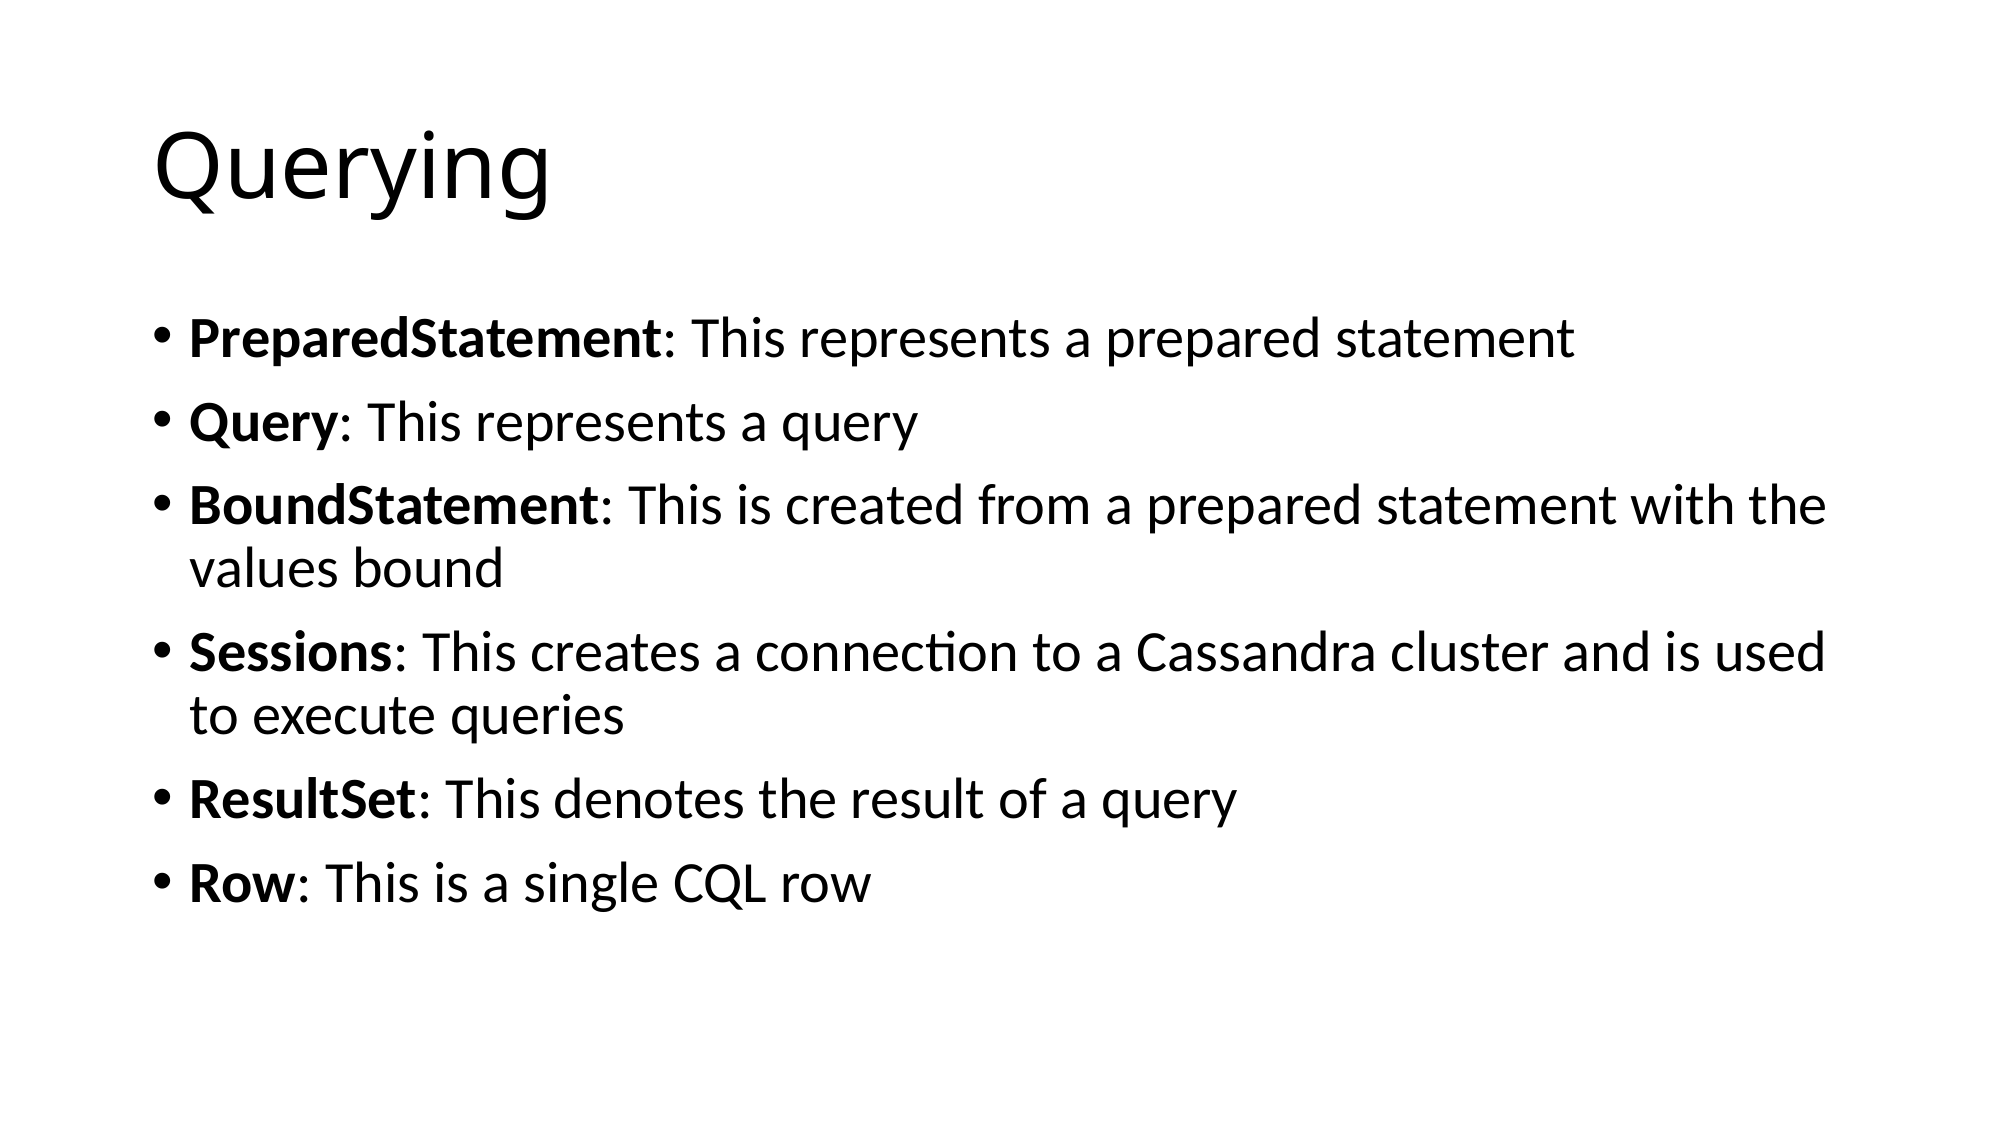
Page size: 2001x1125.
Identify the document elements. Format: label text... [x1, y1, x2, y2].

title Querying [137, 59, 1863, 278]
list PreparedStatement: This represents a prepared statement Query: This represents a query BoundStatement: This is created from a prepared statement with the values bound Sessions: This creates a connection to a Cassandra cluster and is used to execute queries ResultSet: This denotes the result of a query Row: This is a single CQL row [137, 299, 1863, 1014]
